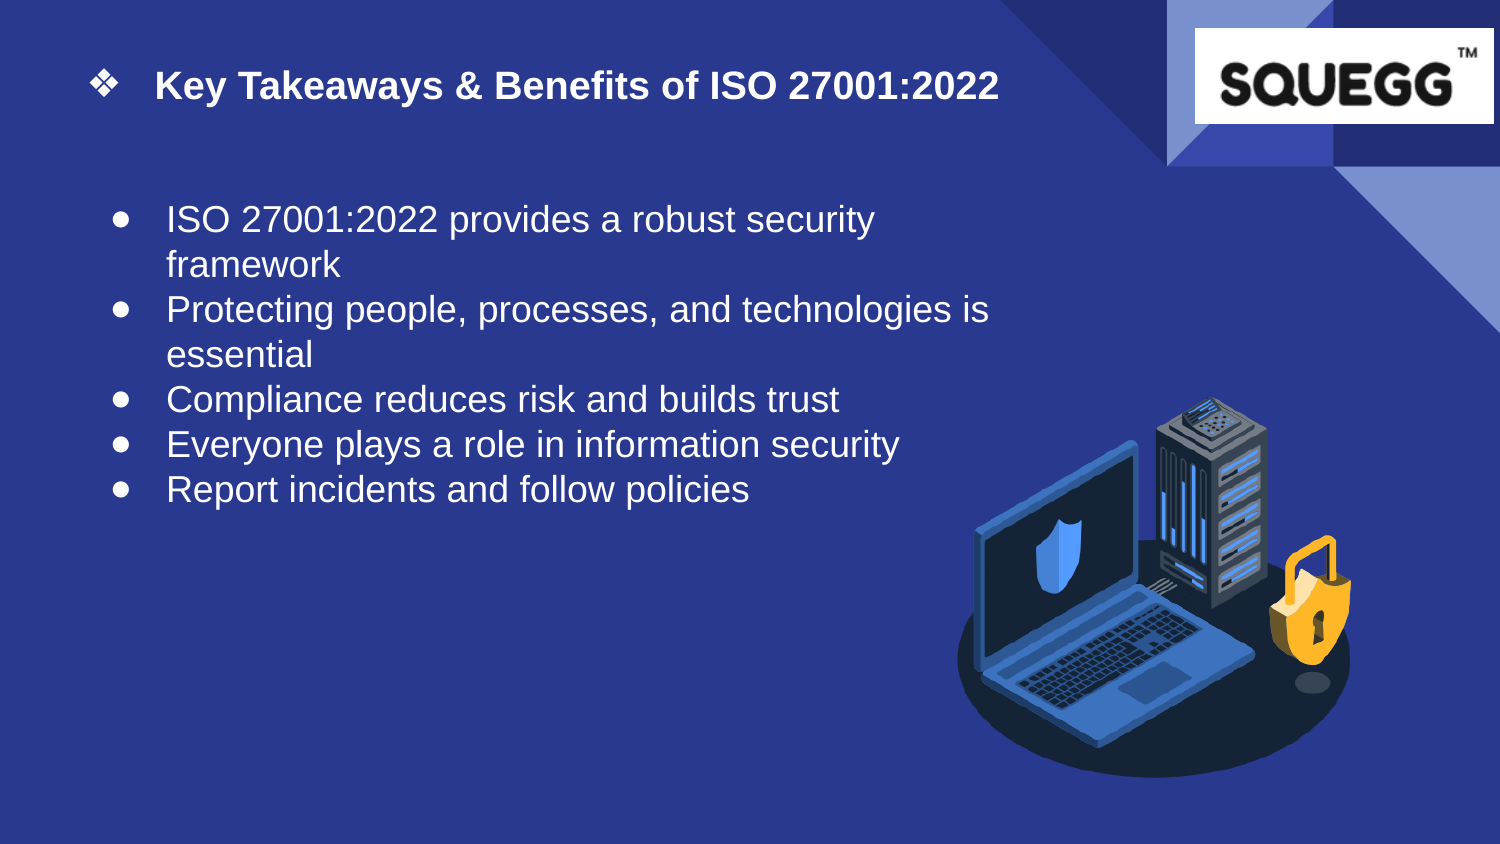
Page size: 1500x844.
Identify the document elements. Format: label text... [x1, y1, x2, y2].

picture [913, 347, 1388, 822]
picture [1195, 27, 1494, 124]
text_box ISO 27001:2022 provides a robust security framework Protecting people, processes, and technologies is essential Compliance reduces risk and builds trust Everyone plays a role in information security Report incidents and follow policies [75, 180, 1072, 769]
text_box Key Takeaways & Benefits of ISO 27001:2022 [53, 44, 1037, 161]
